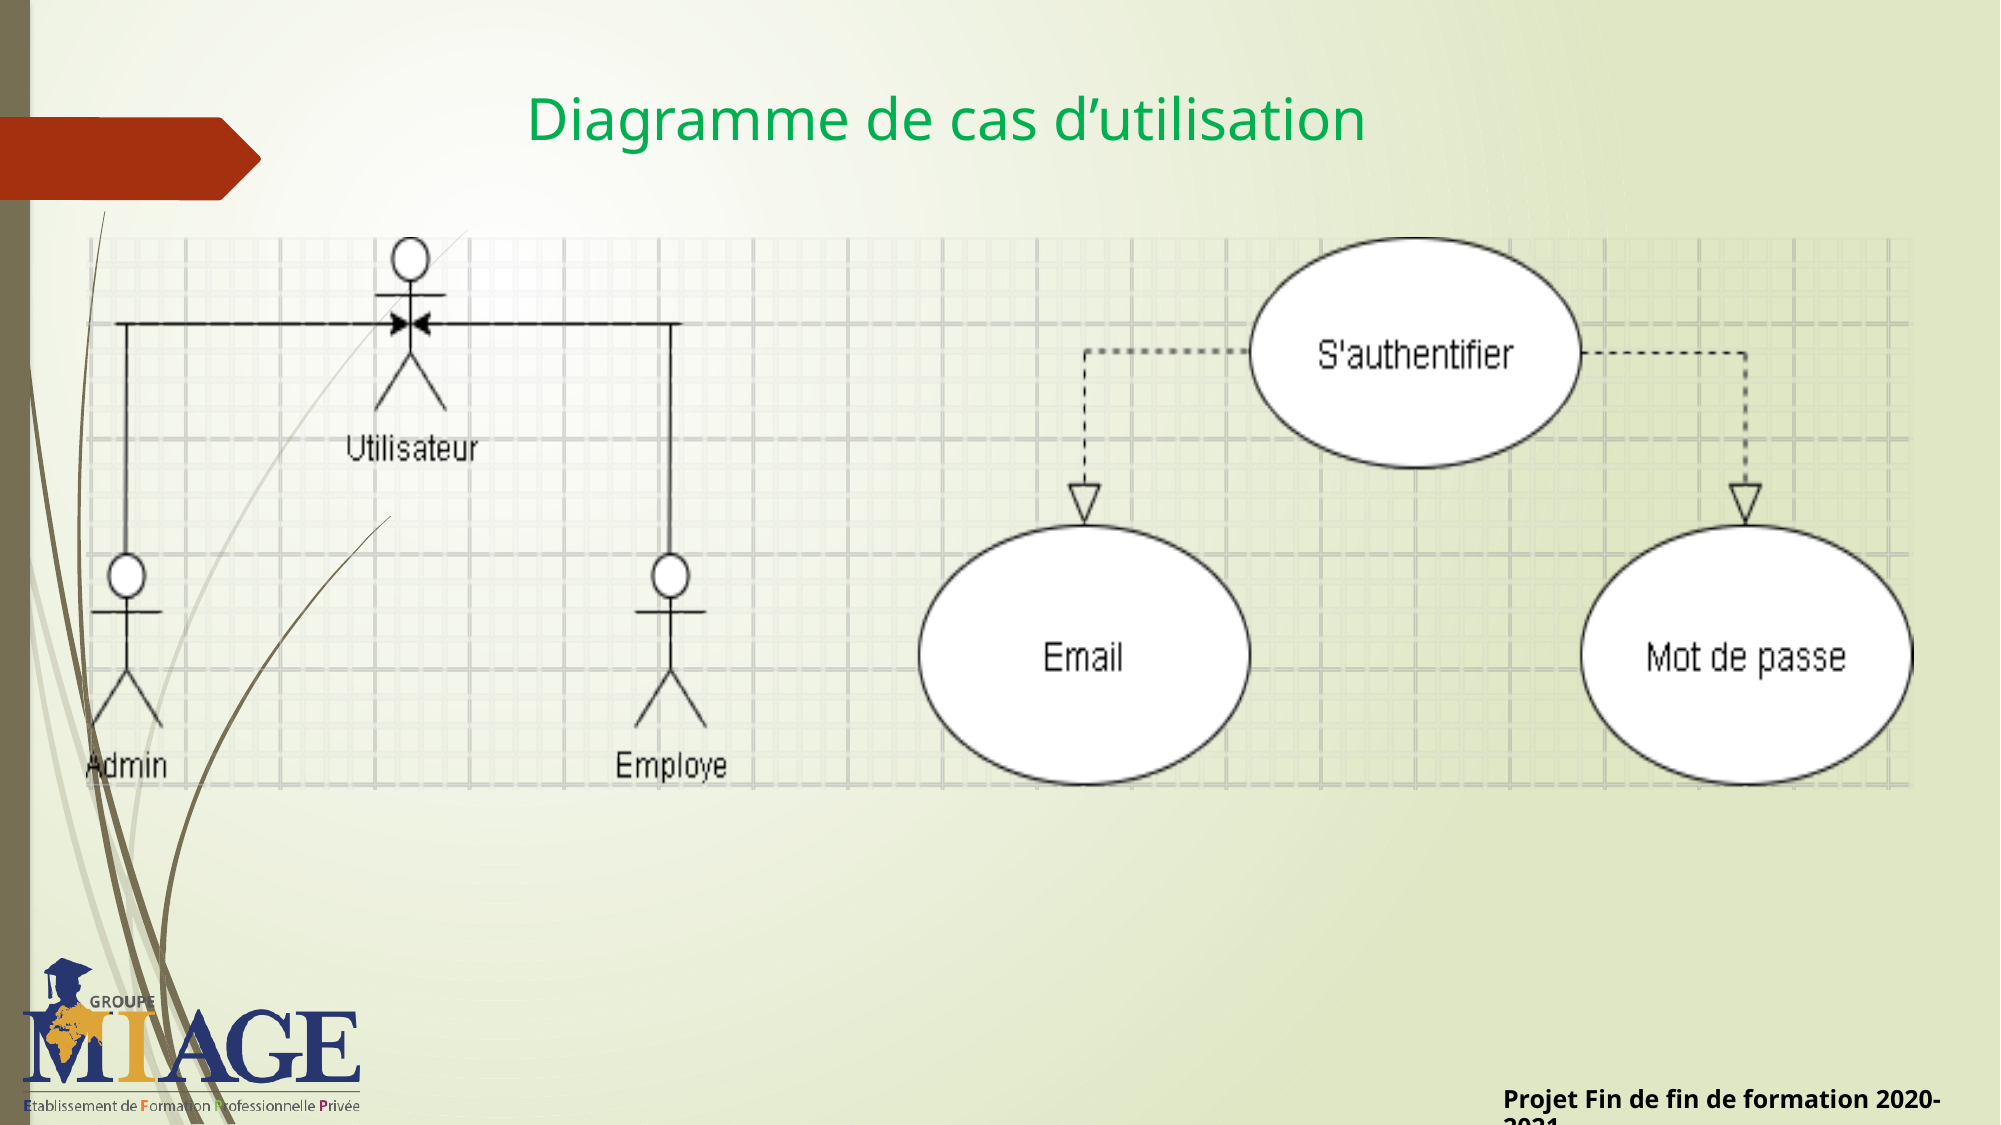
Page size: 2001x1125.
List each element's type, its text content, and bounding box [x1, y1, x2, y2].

picture [85, 237, 1915, 790]
text_box Diagramme de cas d’utilisation [512, 80, 1408, 161]
picture [22, 958, 361, 1111]
text_box Projet Fin de fin de formation 2020-2021 [1488, 1079, 2000, 1125]
